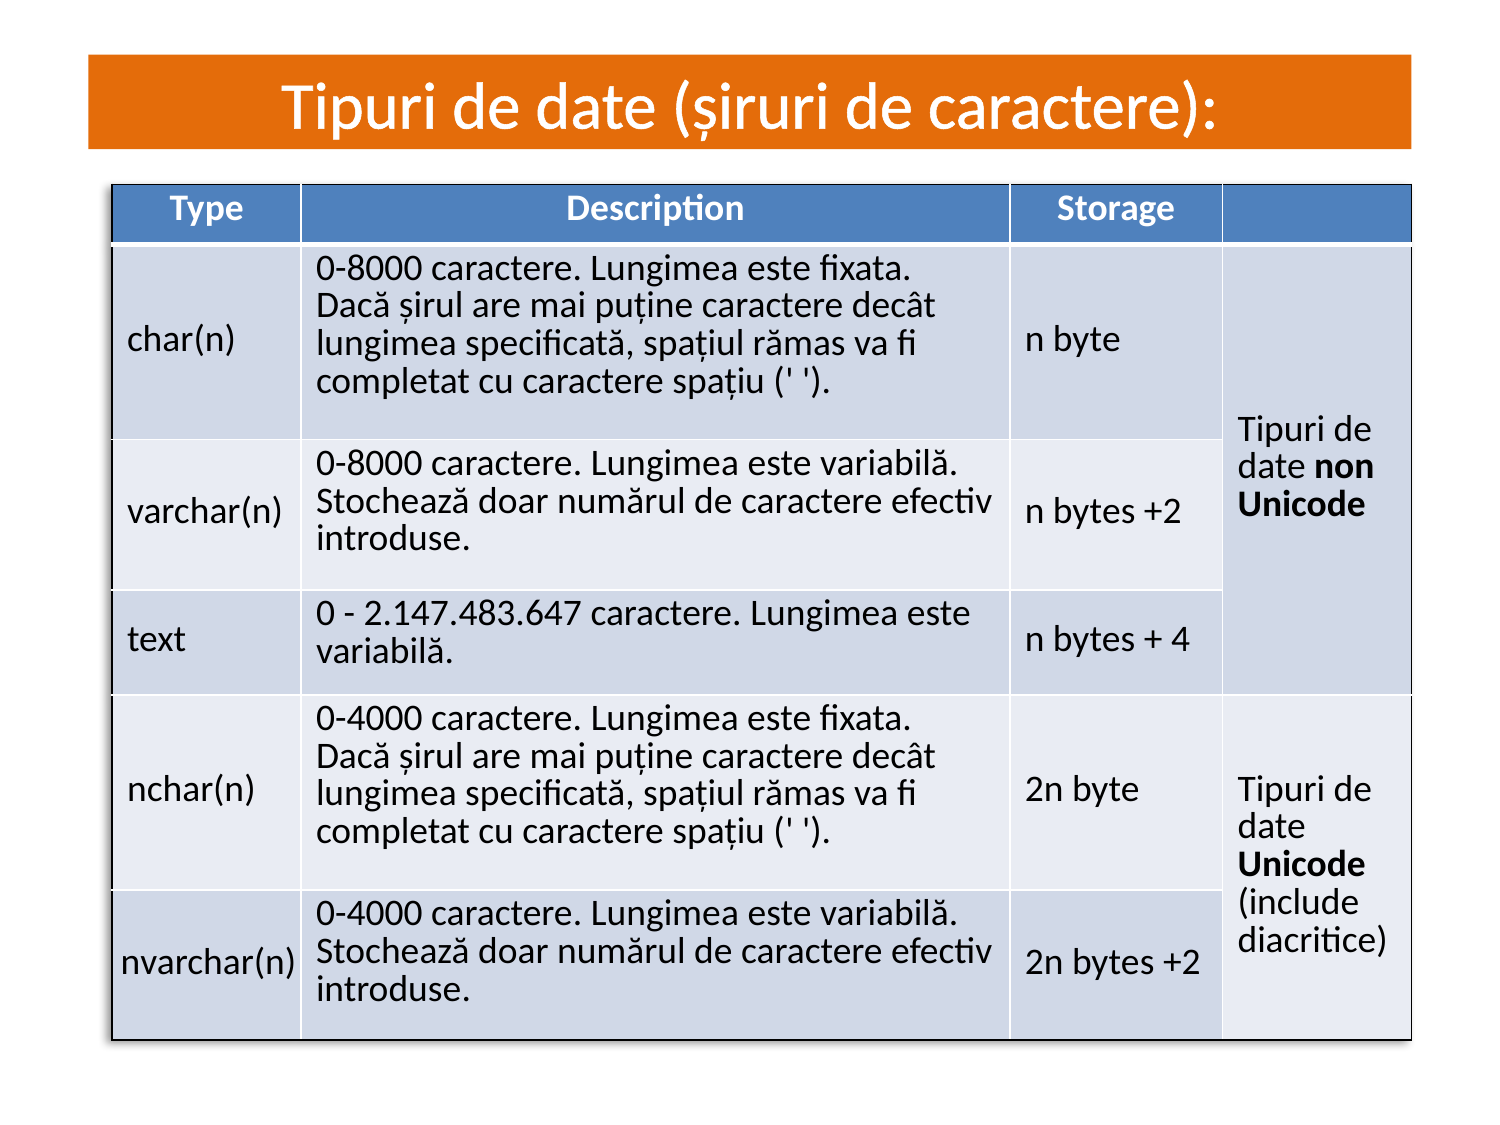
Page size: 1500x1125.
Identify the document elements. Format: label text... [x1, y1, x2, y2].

table_cell text [113, 591, 300, 694]
table_cell 0-8000 caractere. Lungimea este fixata. Dacă șirul are mai puține caractere decât lungimea specificată, spațiul rămas va fi completat cu caractere spațiu (' '). [302, 247, 1009, 439]
table_header Type [113, 185, 300, 242]
table_cell n byte [1011, 247, 1222, 439]
table_cell n bytes + 4 [1011, 591, 1222, 694]
table_cell nvarchar(n) [113, 891, 300, 1039]
table_cell nchar(n) [113, 696, 300, 889]
table_cell 2n byte [1011, 696, 1222, 889]
table_cell Tipuri de date Unicode (include diacritice) [1223, 696, 1411, 1039]
table_header Description [302, 185, 1009, 242]
table_header [1223, 185, 1411, 242]
table_cell n bytes +2 [1011, 440, 1222, 589]
table_cell 0-4000 caractere. Lungimea este fixata. Dacă șirul are mai puține caractere decât lungimea specificată, spațiul rămas va fi completat cu caractere spațiu (' '). [302, 696, 1009, 889]
table_cell Tipuri de date non Unicode [1223, 247, 1411, 694]
table_cell char(n) [113, 247, 300, 439]
table_cell 0-8000 caractere. Lungimea este variabilă. Stochează doar numărul de caractere efectiv introduse. [302, 440, 1009, 589]
text_box Tipuri de date (șiruri de caractere): [88, 54, 1412, 150]
table_cell 0 - 2.147.483.647 caractere. Lungimea este variabilă. [302, 591, 1009, 694]
table_cell 0-4000 caractere. Lungimea este variabilă. Stochează doar numărul de caractere efectiv introduse. [302, 891, 1009, 1039]
table_cell 2n bytes +2 [1011, 891, 1222, 1039]
table_header Storage [1011, 185, 1222, 242]
table_cell varchar(n) [113, 440, 300, 589]
